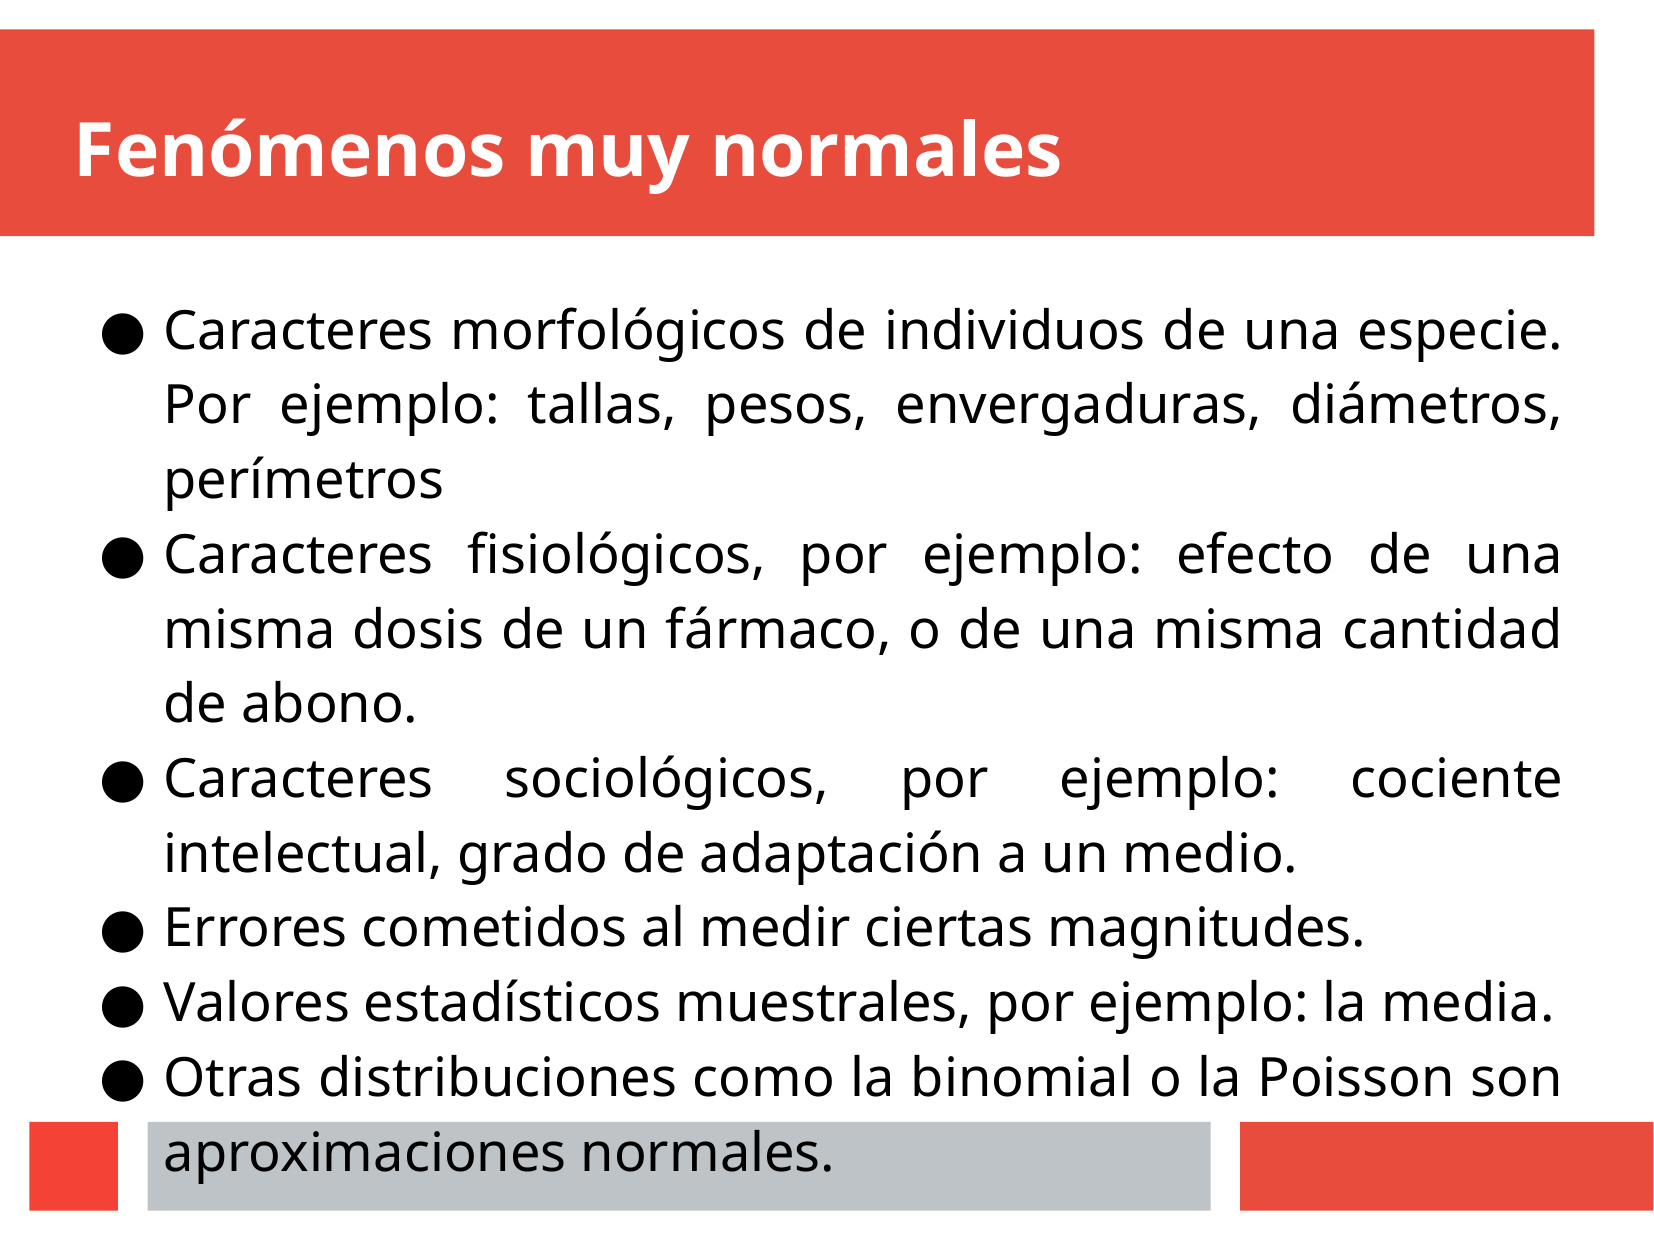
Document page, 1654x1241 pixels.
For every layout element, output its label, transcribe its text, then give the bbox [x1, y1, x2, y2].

list Caracteres morfológicos de individuos de una especie. Por ejemplo: tallas, pesos, envergaduras, diámetros, perímetros Caracteres fisiológicos, por ejemplo: efecto de una misma dosis de un fármaco, o de una misma cantidad de abono. Caracteres sociológicos, por ejemplo: cociente intelectual, grado de adaptación a un medio. Errores cometidos al medir ciertas magnitudes. Valores estadísticos muestrales, por ejemplo: la media. Otras distribuciones como la binomial o la Poisson son aproximaciones normales. [73, 270, 1580, 1150]
title Fenómenos muy normales [59, 59, 1595, 207]
